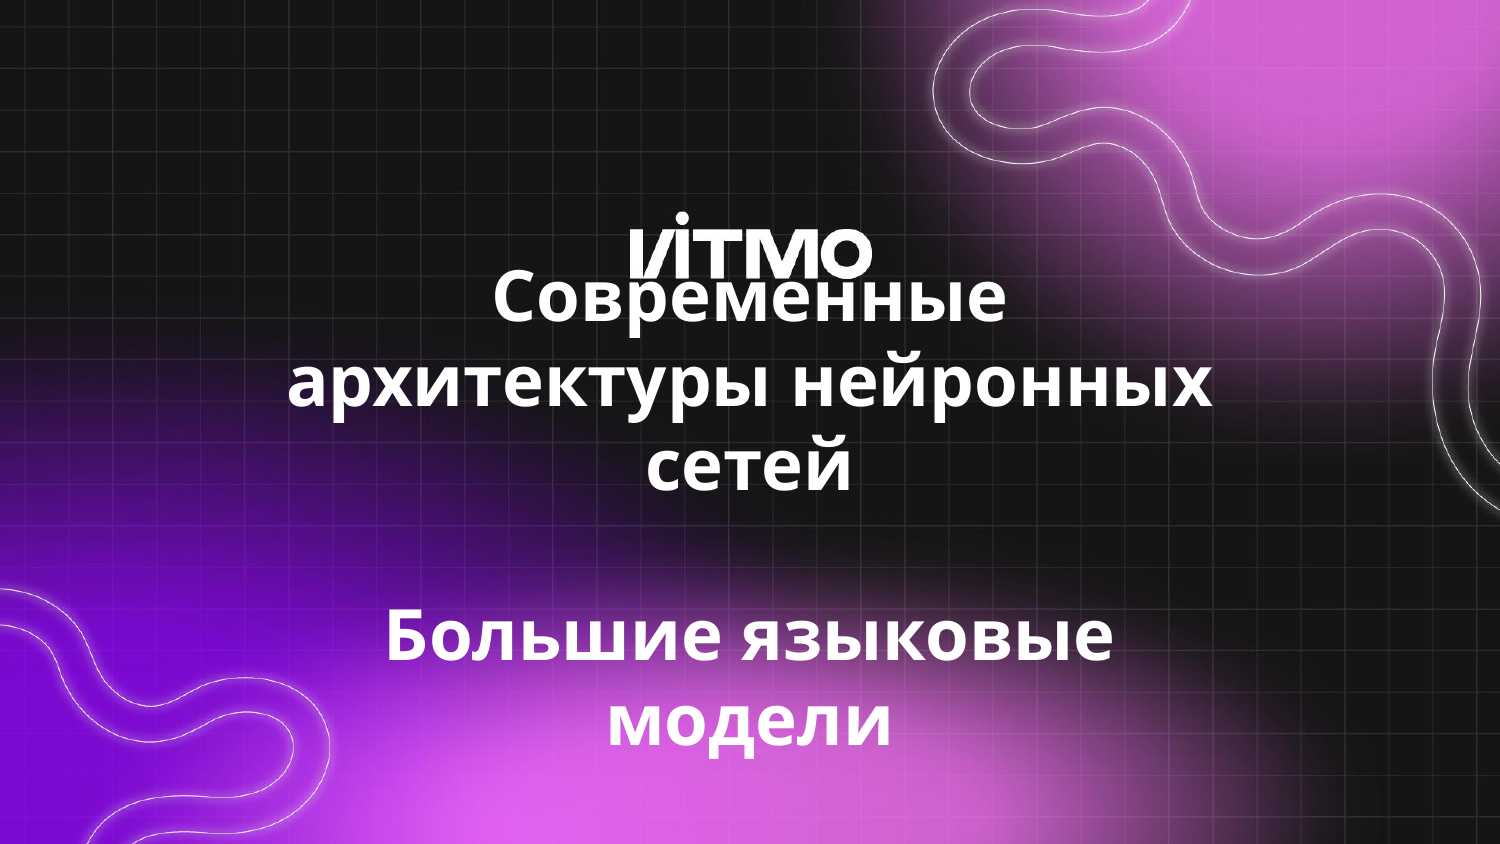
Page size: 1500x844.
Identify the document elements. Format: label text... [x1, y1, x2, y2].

title Современные архитектуры нейронных сетей Большие языковые модели [225, 447, 1275, 563]
picture [0, 0, 1500, 844]
